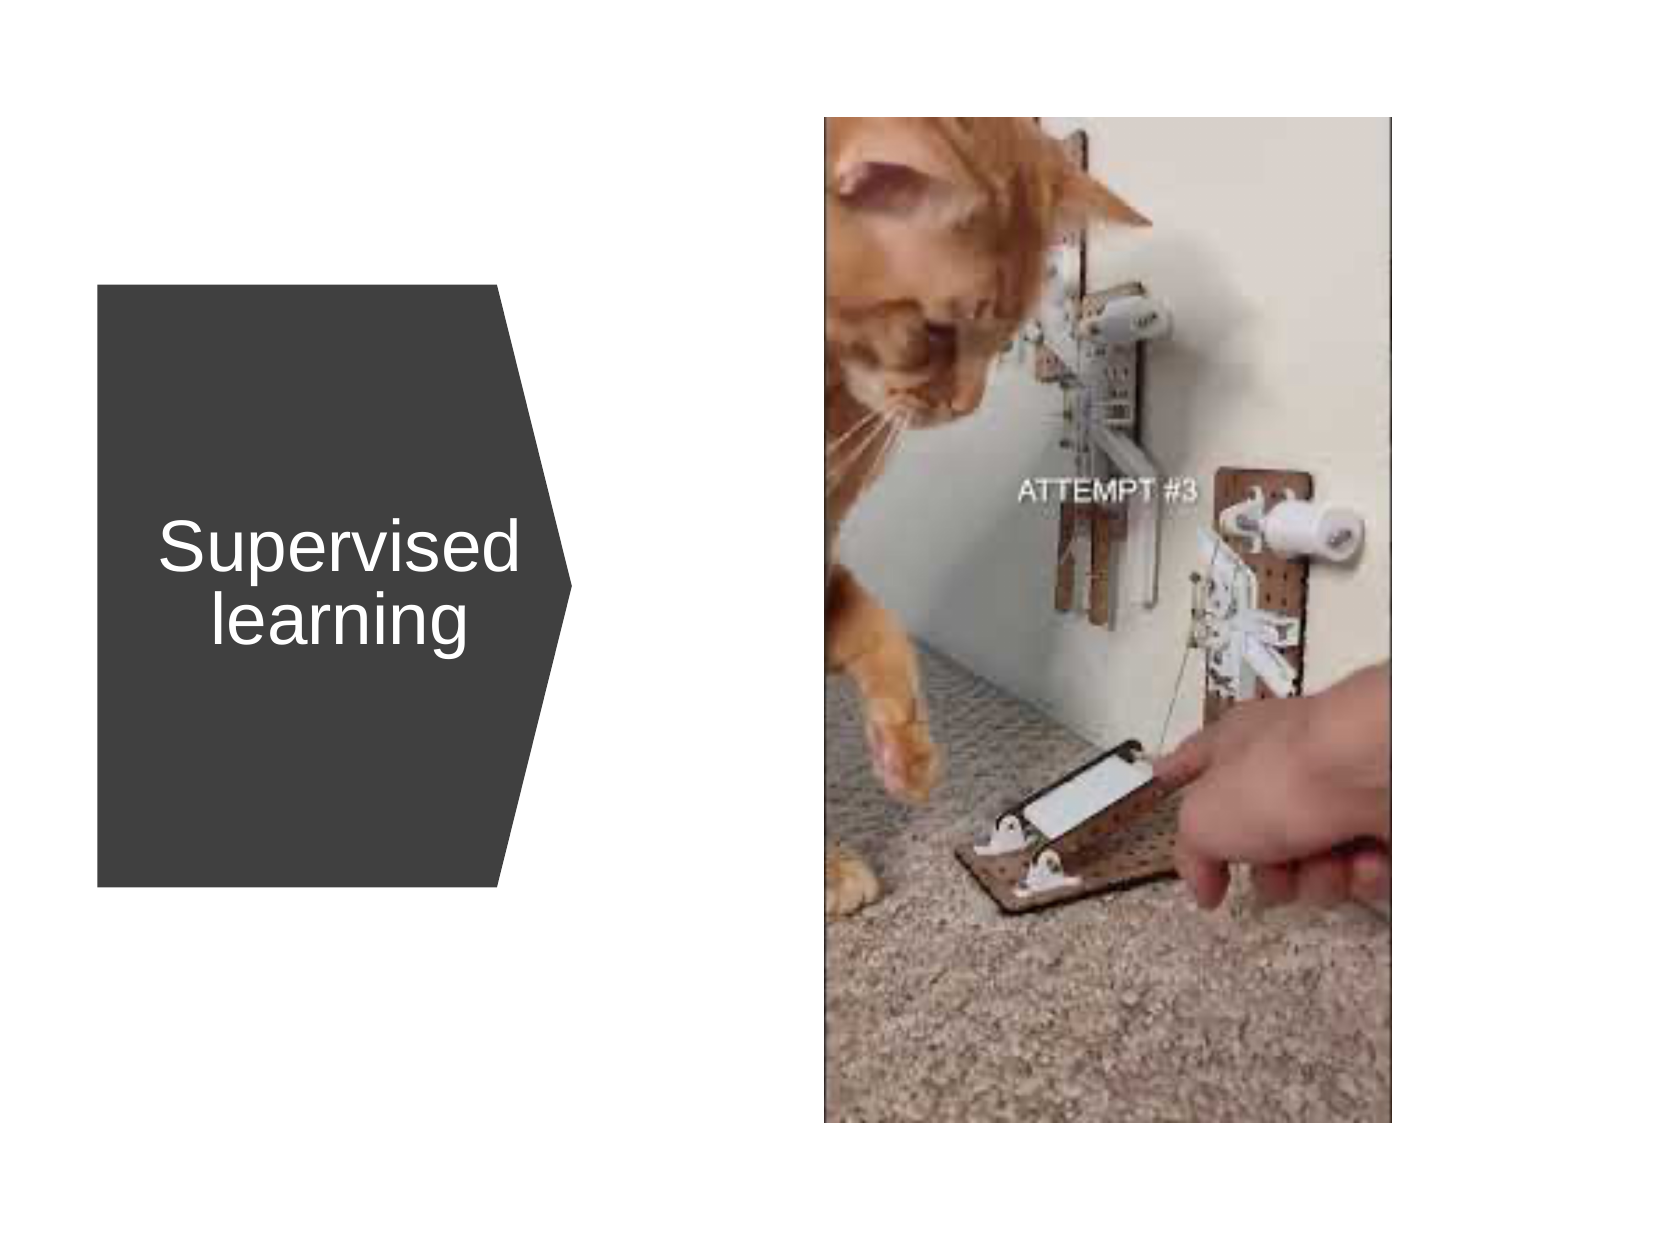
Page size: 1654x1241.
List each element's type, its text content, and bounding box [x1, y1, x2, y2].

text_box [541, 453, 574, 719]
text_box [823, 116, 1393, 1124]
text_box [95, 282, 517, 890]
text_box Supervised learning [139, 355, 541, 817]
